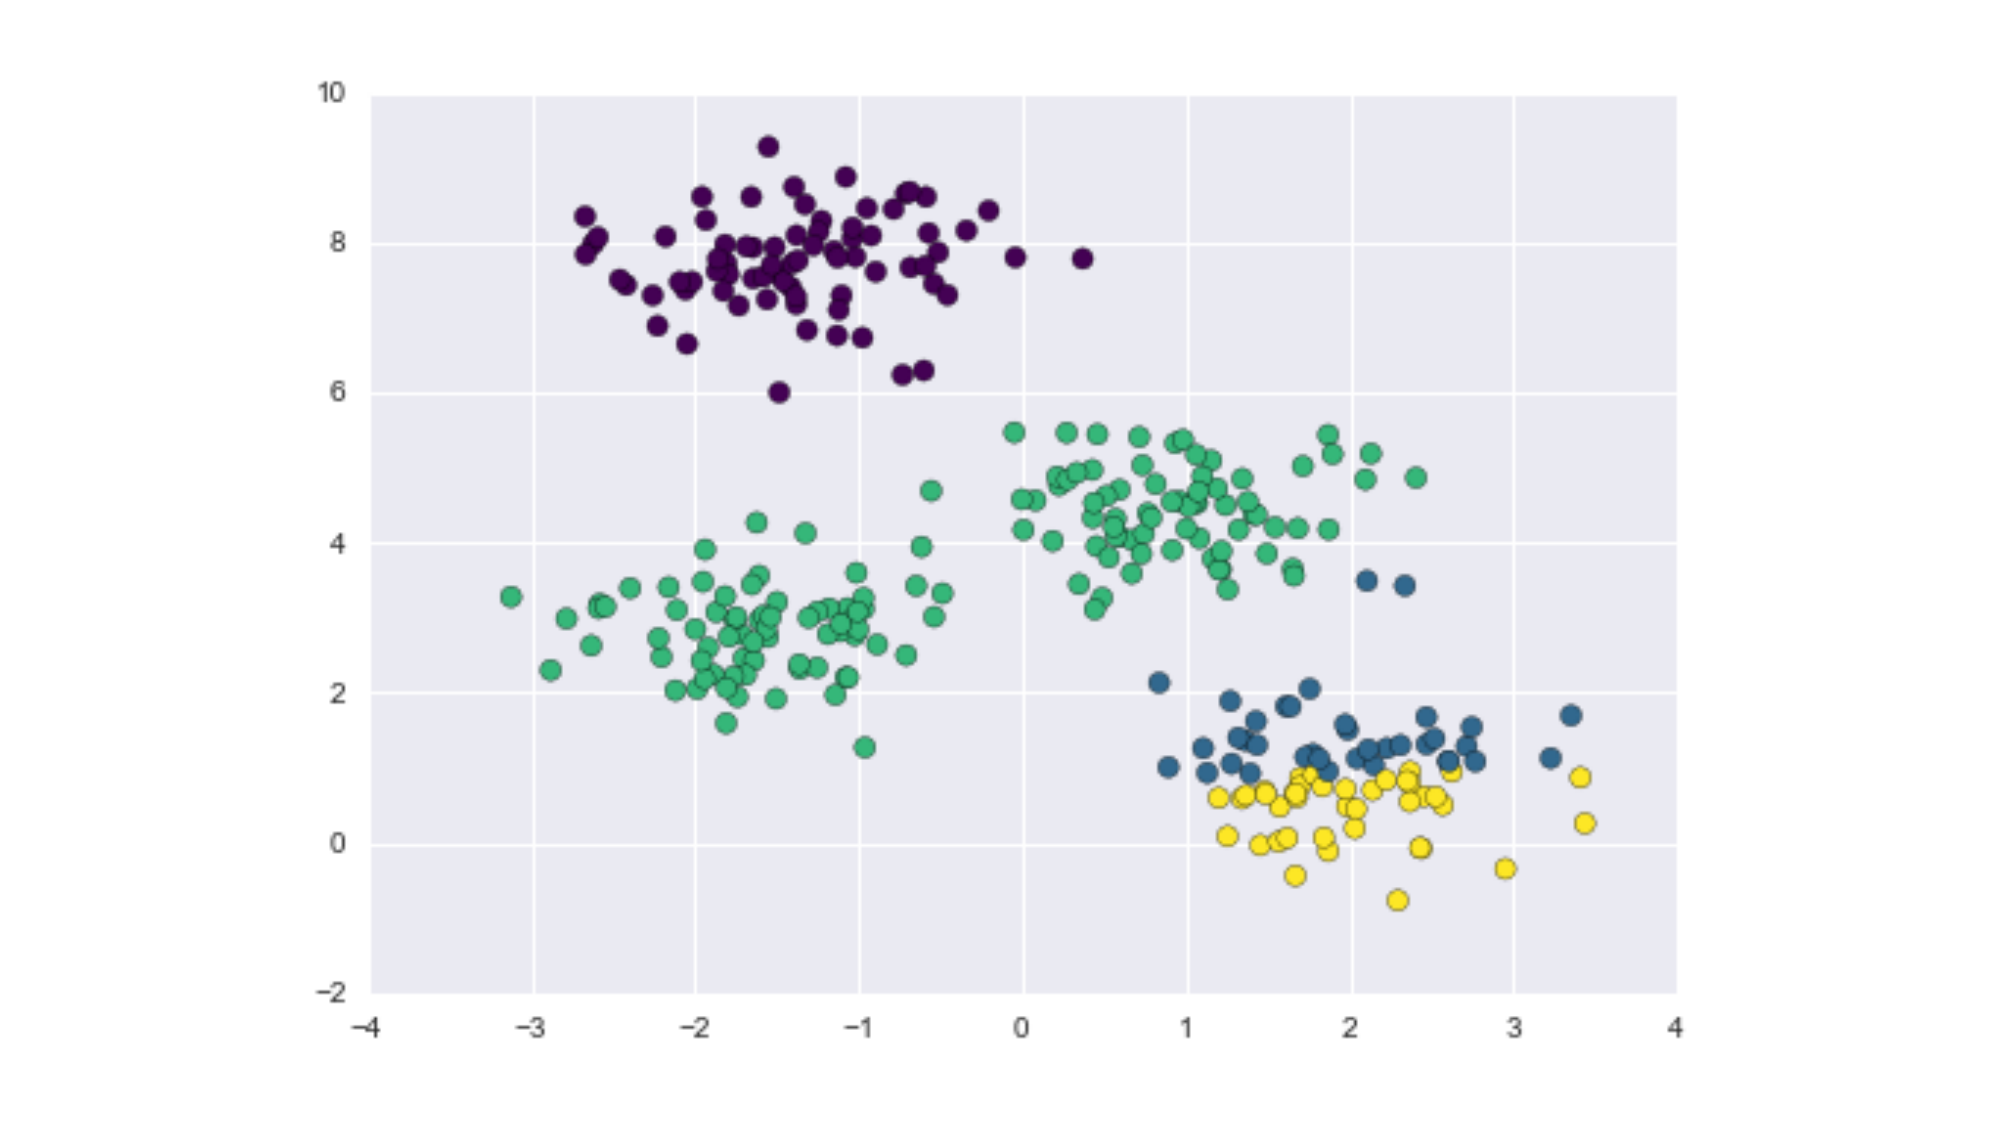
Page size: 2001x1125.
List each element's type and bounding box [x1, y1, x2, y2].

picture [293, 62, 1707, 1063]
